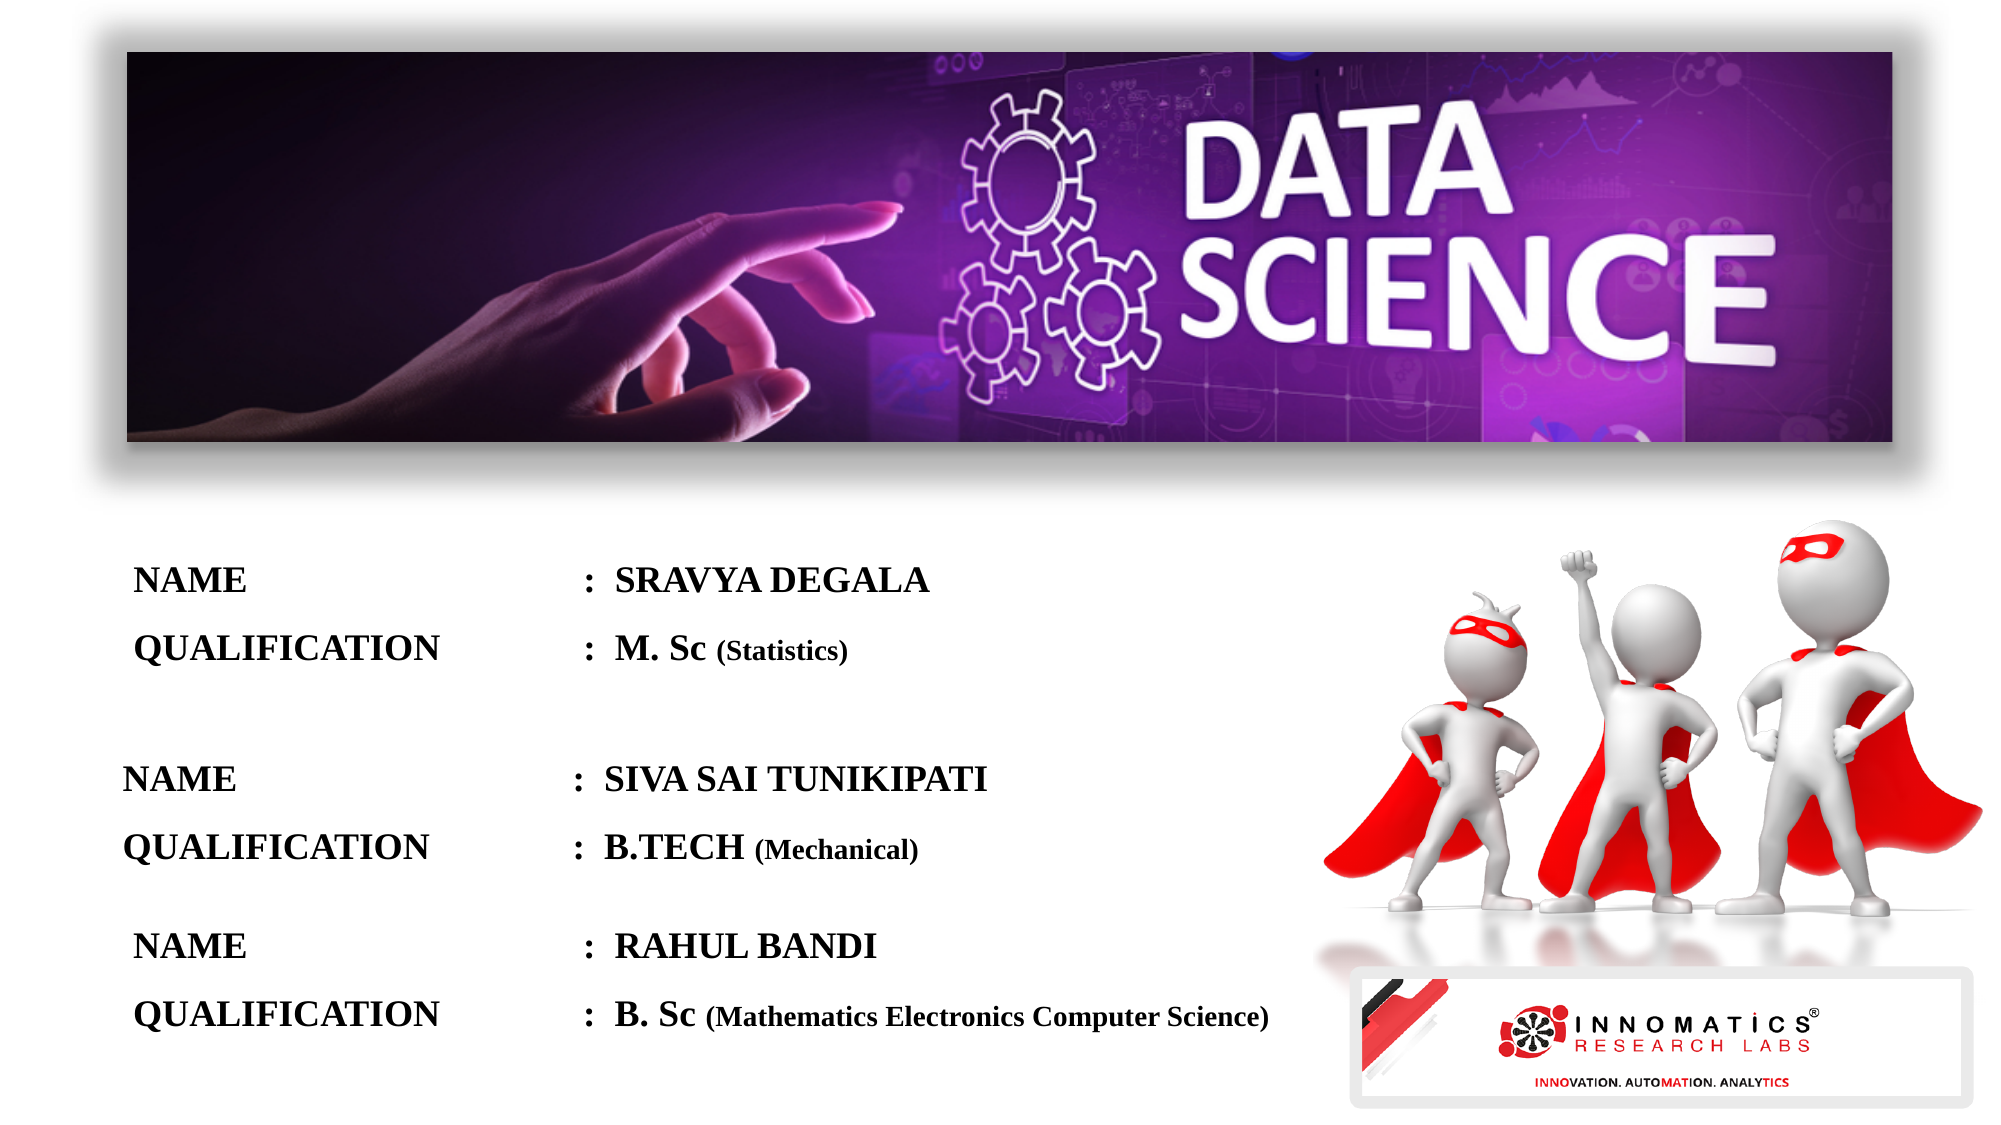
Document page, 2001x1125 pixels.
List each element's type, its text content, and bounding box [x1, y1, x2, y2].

text_box NAME : RAHUL BANDI QUALIFICATION : B. Sc (Mathematics Electronics Computer Science) [118, 891, 1323, 1042]
text_box NAME : SIVA SAI TUNIKIPATI QUALIFICATION : B.TECH (Mechanical) [107, 724, 1119, 875]
picture [107, 52, 1893, 442]
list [1313, 509, 1992, 1006]
picture [1355, 972, 1968, 1103]
title NAME : SRAVYA DEGALA QUALIFICATION : M. Sc (Statistics) [118, 499, 1114, 709]
